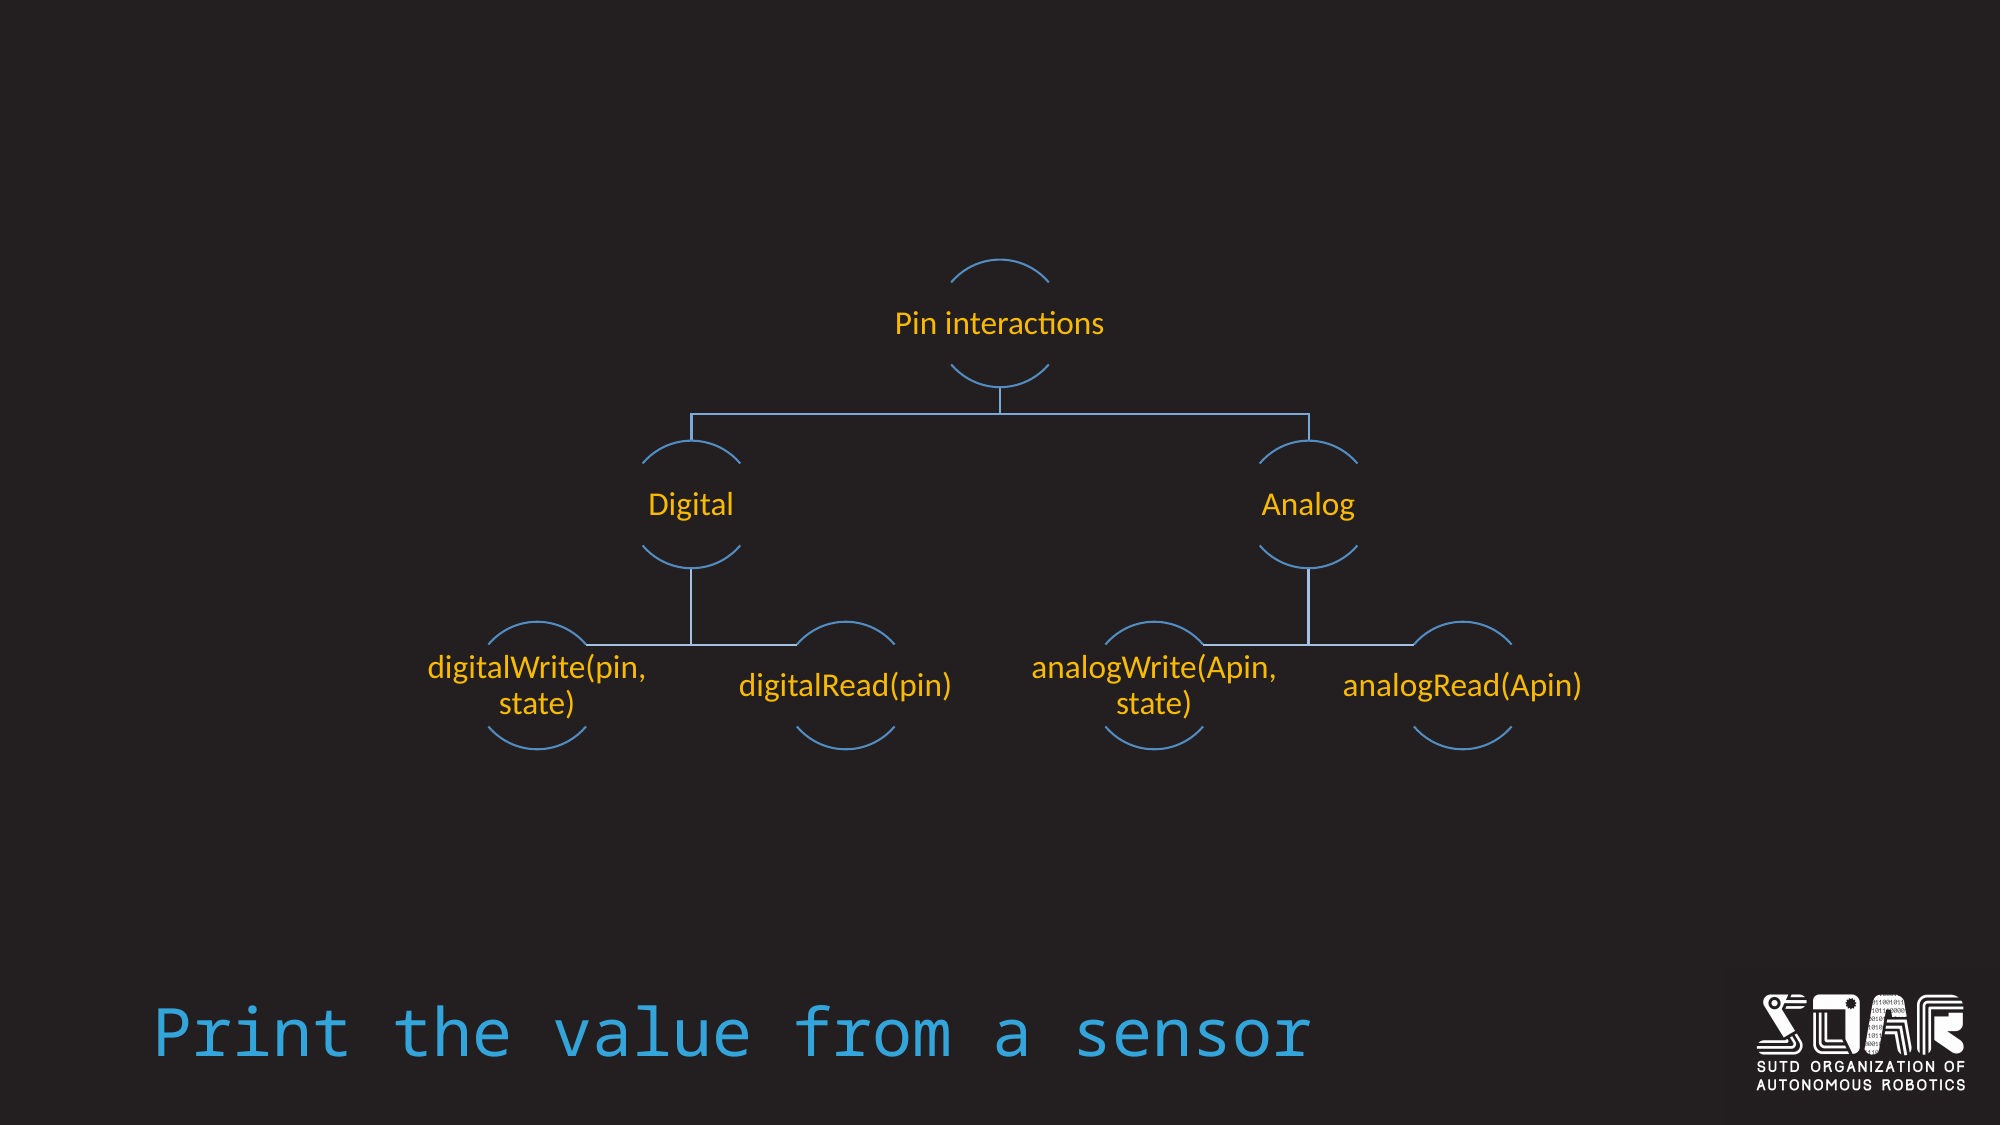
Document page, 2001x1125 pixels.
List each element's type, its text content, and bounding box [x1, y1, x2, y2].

title Print the value from a sensor [137, 945, 1863, 1125]
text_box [409, 139, 1591, 870]
picture [1725, 967, 2000, 1125]
